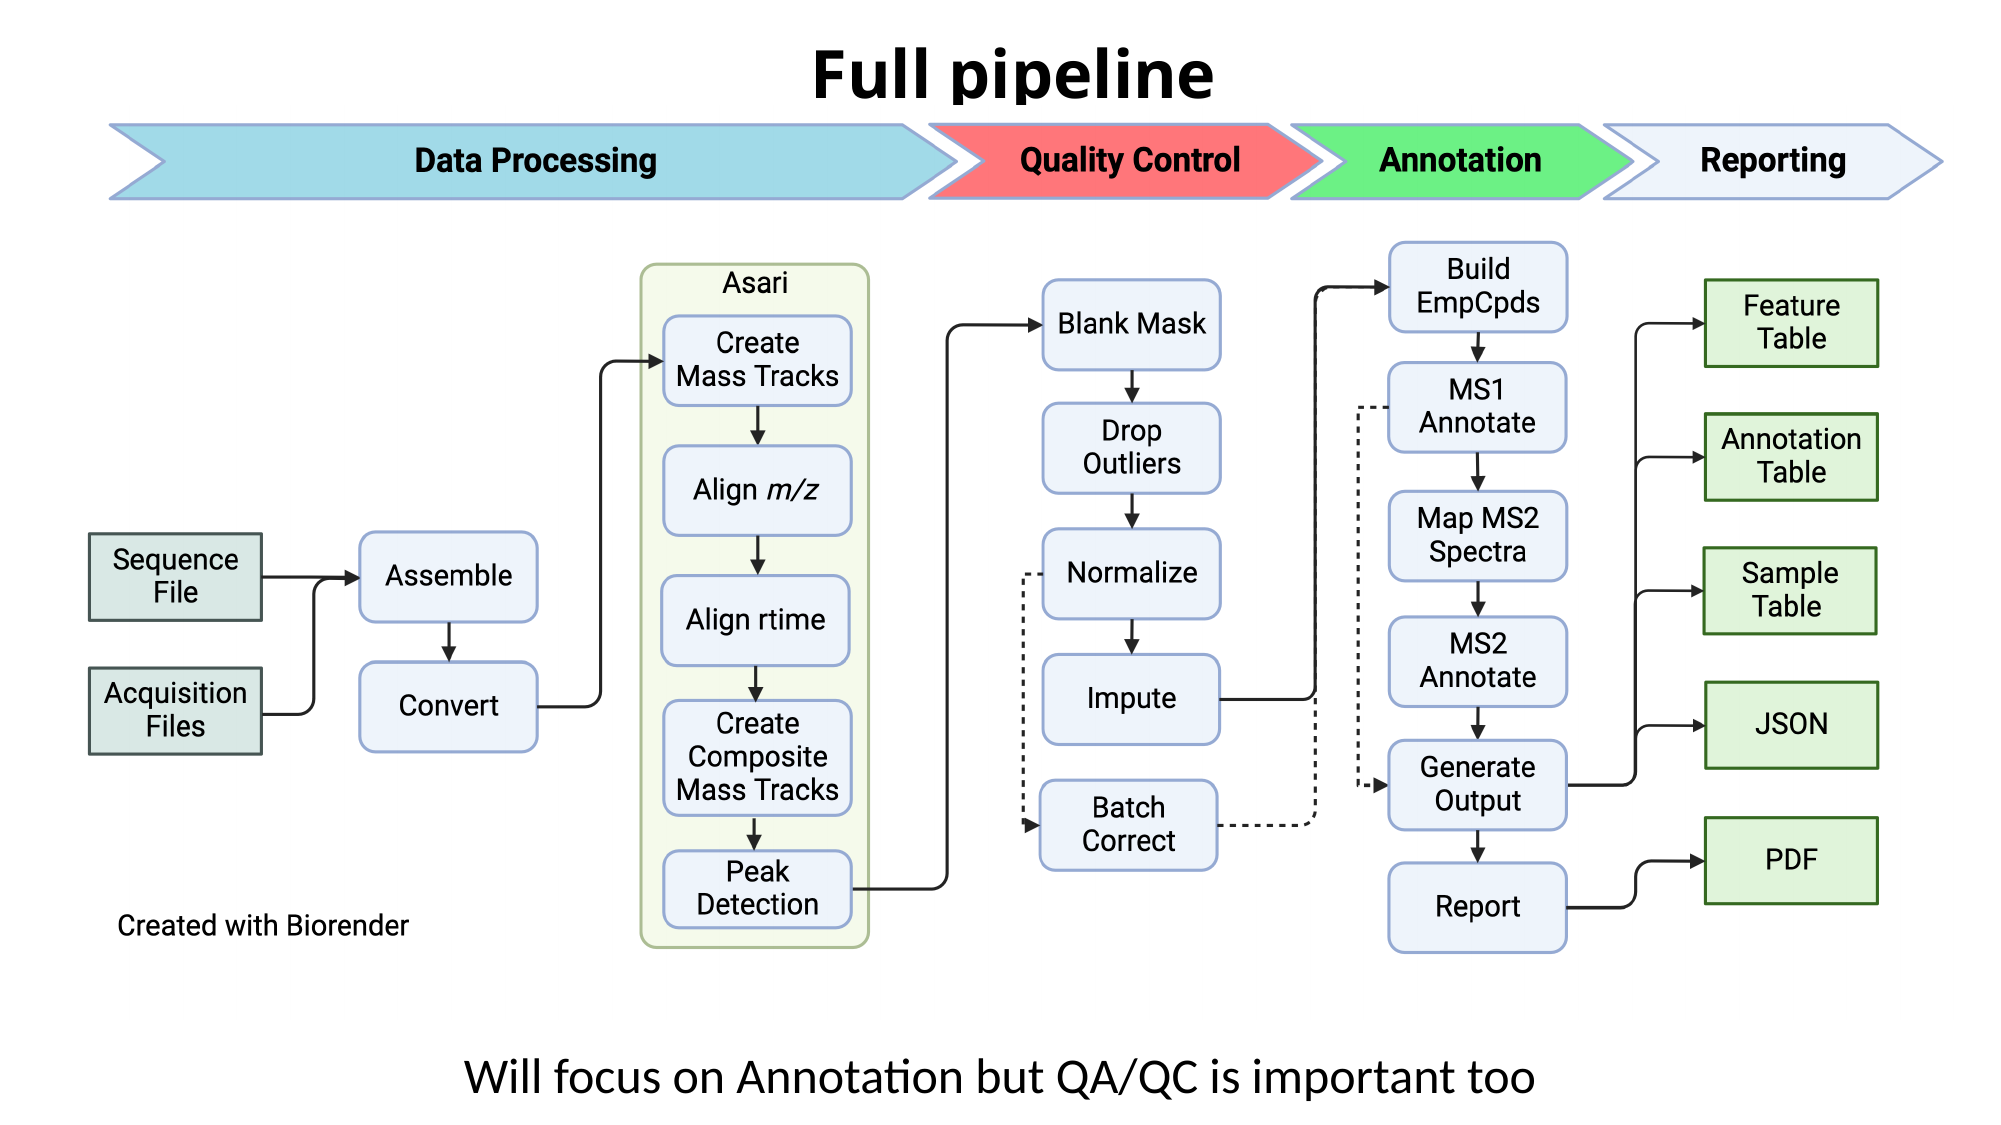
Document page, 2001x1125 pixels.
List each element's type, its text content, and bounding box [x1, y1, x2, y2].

text_box Will focus on Annotation but QA/QC is important too [123, 1042, 1877, 1125]
text_box Full pipeline [46, 0, 1906, 147]
picture [76, 105, 1954, 1020]
